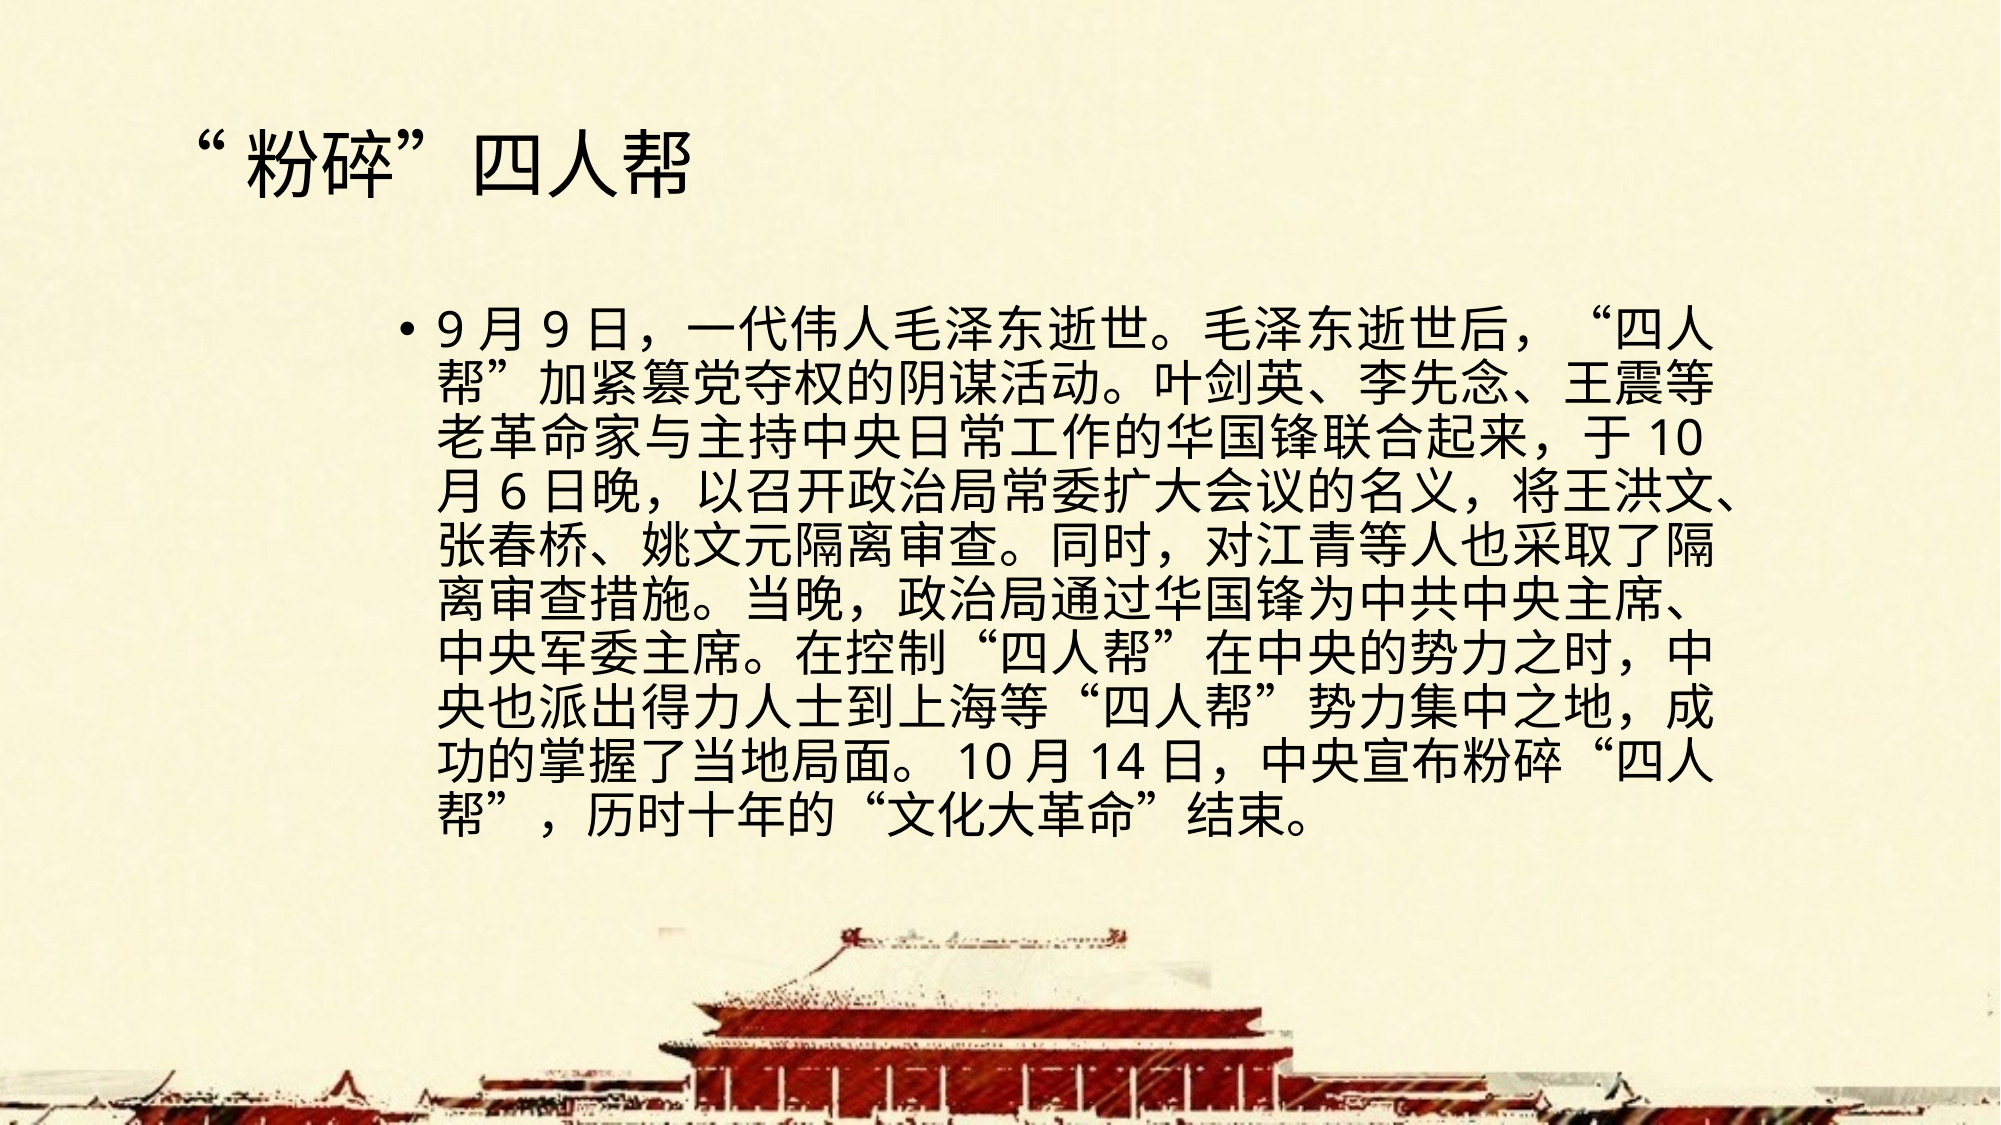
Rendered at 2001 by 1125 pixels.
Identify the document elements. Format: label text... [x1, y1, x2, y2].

title “粉碎”四人帮 [137, 59, 1863, 278]
picture [0, 0, 2001, 1125]
list 9月9日，一代伟人毛泽东逝世。毛泽东逝世后，“四人帮”加紧篡党夺权的阴谋活动。叶剑英、李先念、王震等老革命家与主持中央日常工作的华国锋联合起来，于10月6日晚，以召开政治局常委扩大会议的名义，将王洪文、张春桥、姚文元隔离审查。同时，对江青等人也采取了隔离审查措施。当晚，政治局通过华国锋为中共中央主席、中央军委主席。在控制“四人帮”在中央的势力之时，中央也派出得力人士到上海等“四人帮”势力集中之地，成功的掌握了当地局面。10月14日，中央宣布粉碎“四人帮”，历时十年的“文化大革命”结束。 [308, 297, 1731, 1035]
